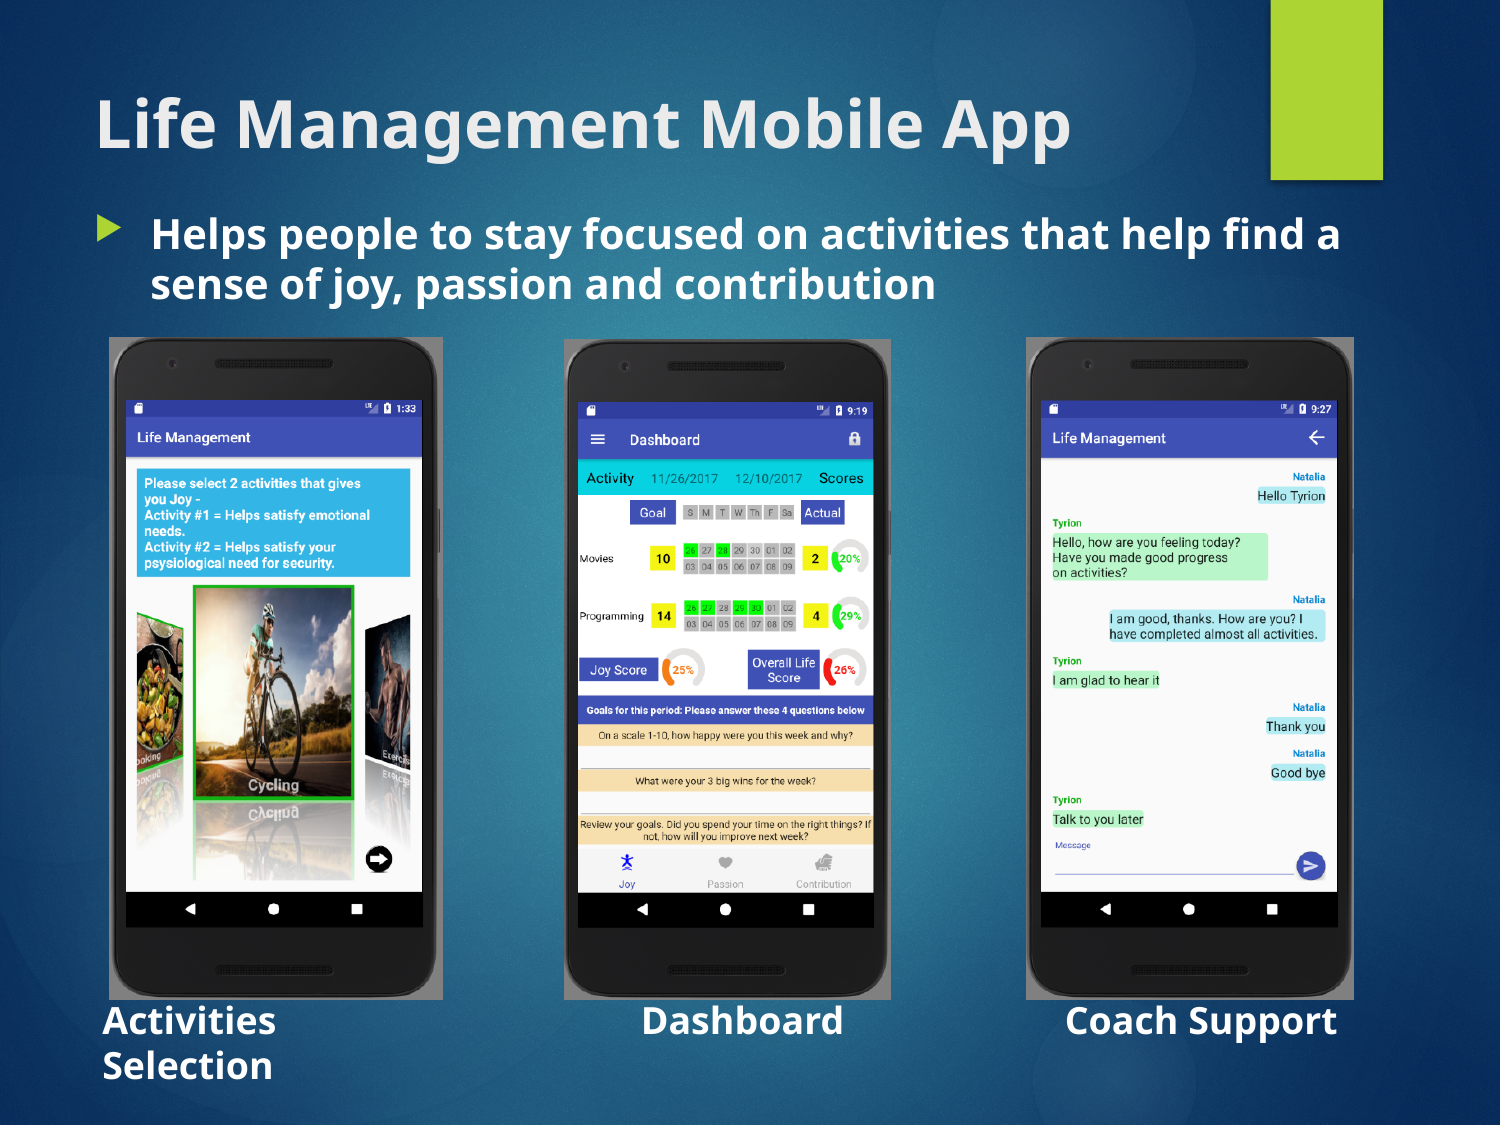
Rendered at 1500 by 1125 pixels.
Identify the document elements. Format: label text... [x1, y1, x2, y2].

text_box Dashboard [625, 1025, 950, 1050]
list Helps people to stay focused on activities that help find a sense of joy, passion and contribution [79, 200, 1438, 1025]
picture [108, 337, 443, 1001]
title Life Management Mobile App [79, 74, 1237, 200]
picture [1025, 337, 1354, 1001]
text_box Coach Support [1049, 1025, 1362, 1050]
picture [564, 339, 892, 1001]
text_box Activities Selection [87, 1025, 465, 1095]
